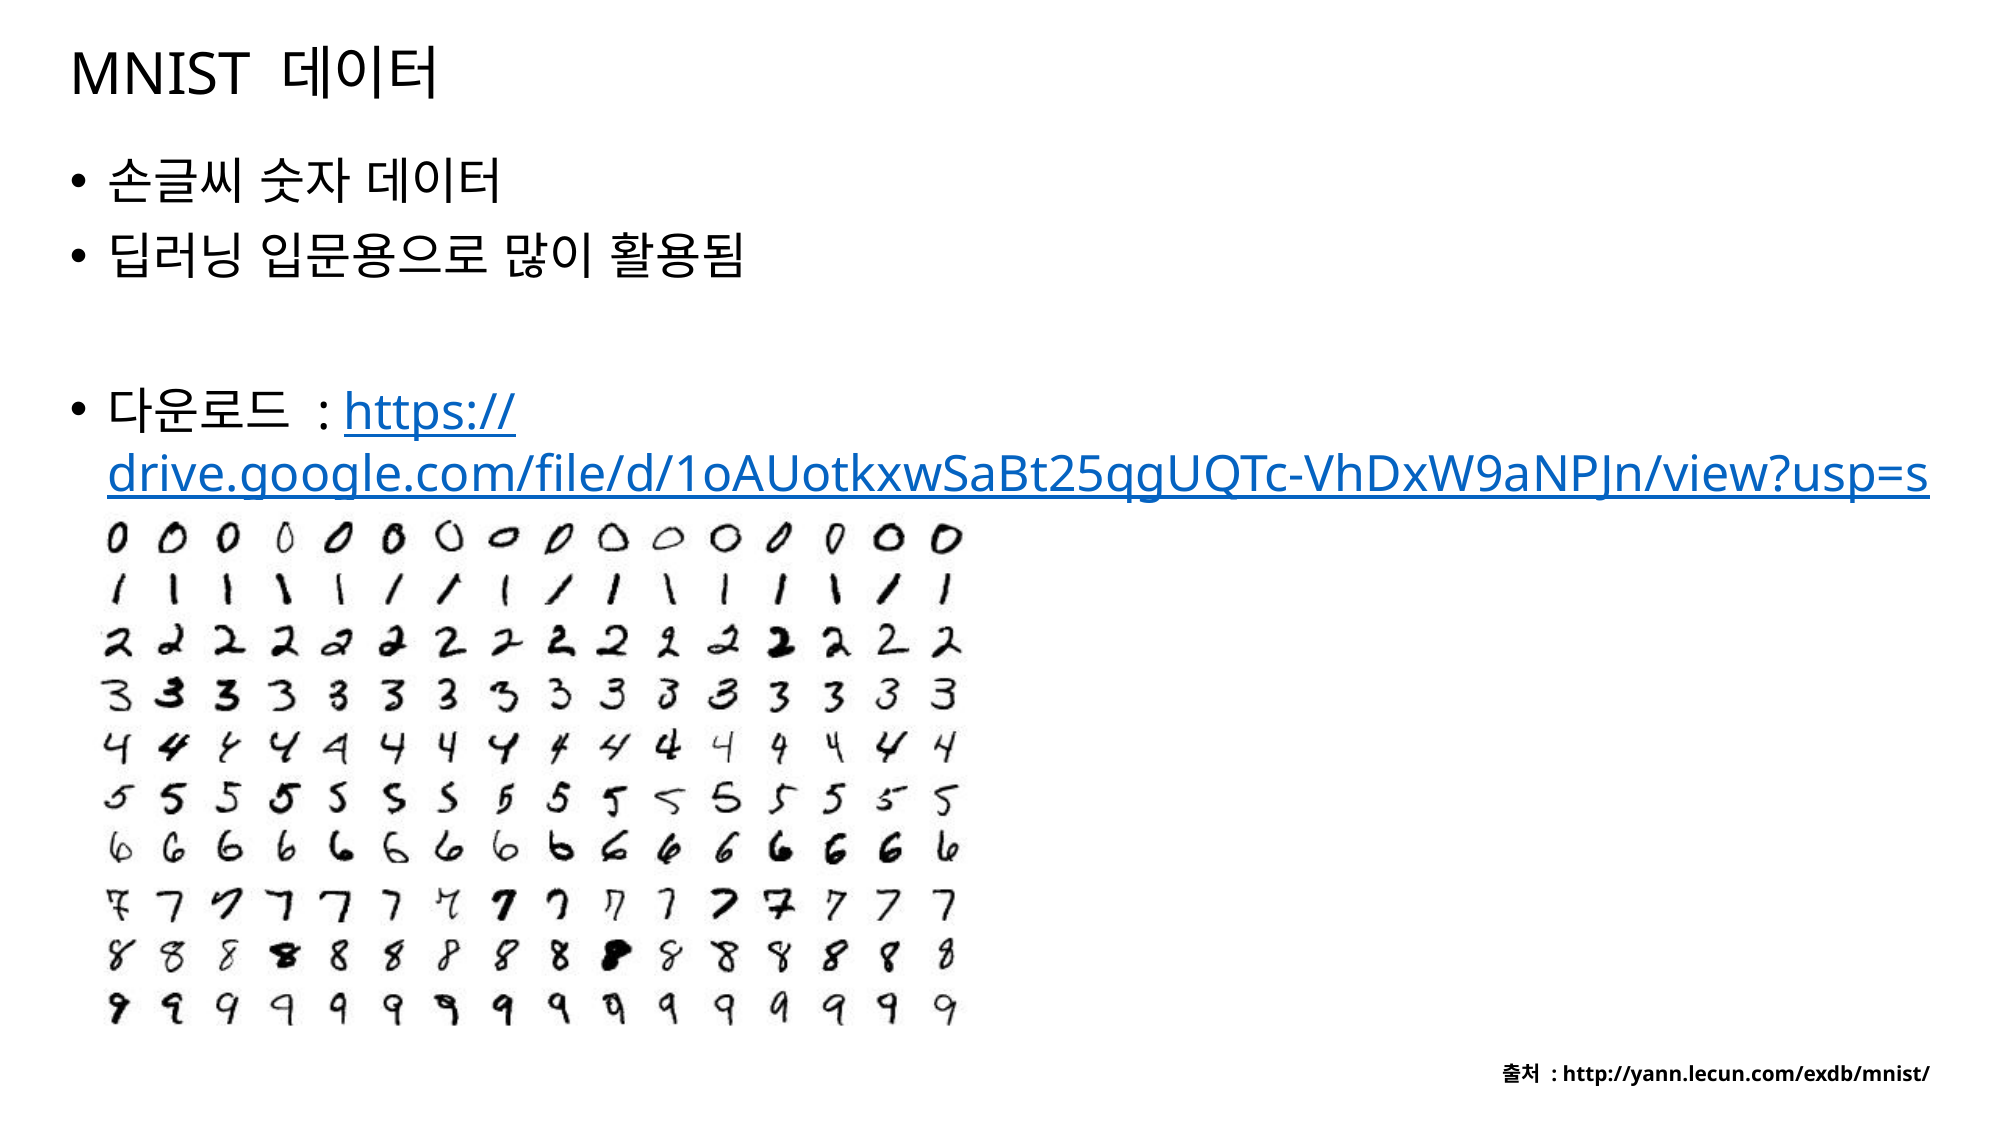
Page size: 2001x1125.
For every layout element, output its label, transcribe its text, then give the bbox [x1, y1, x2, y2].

picture [54, 500, 983, 1065]
list 손글씨 숫자 데이터 딥러닝 입문용으로 많이 활용됨 다운로드 : https://drive.google.com/file/d/1oAUotkxwSaBt25qgUQTc-VhDxW9aNPJn/view?usp=share_link [54, 148, 1945, 1035]
title MNIST 데이터 [54, 31, 1945, 120]
text_box 출처 : http://yann.lecun.com/exdb/mnist/ [54, 1053, 1945, 1094]
